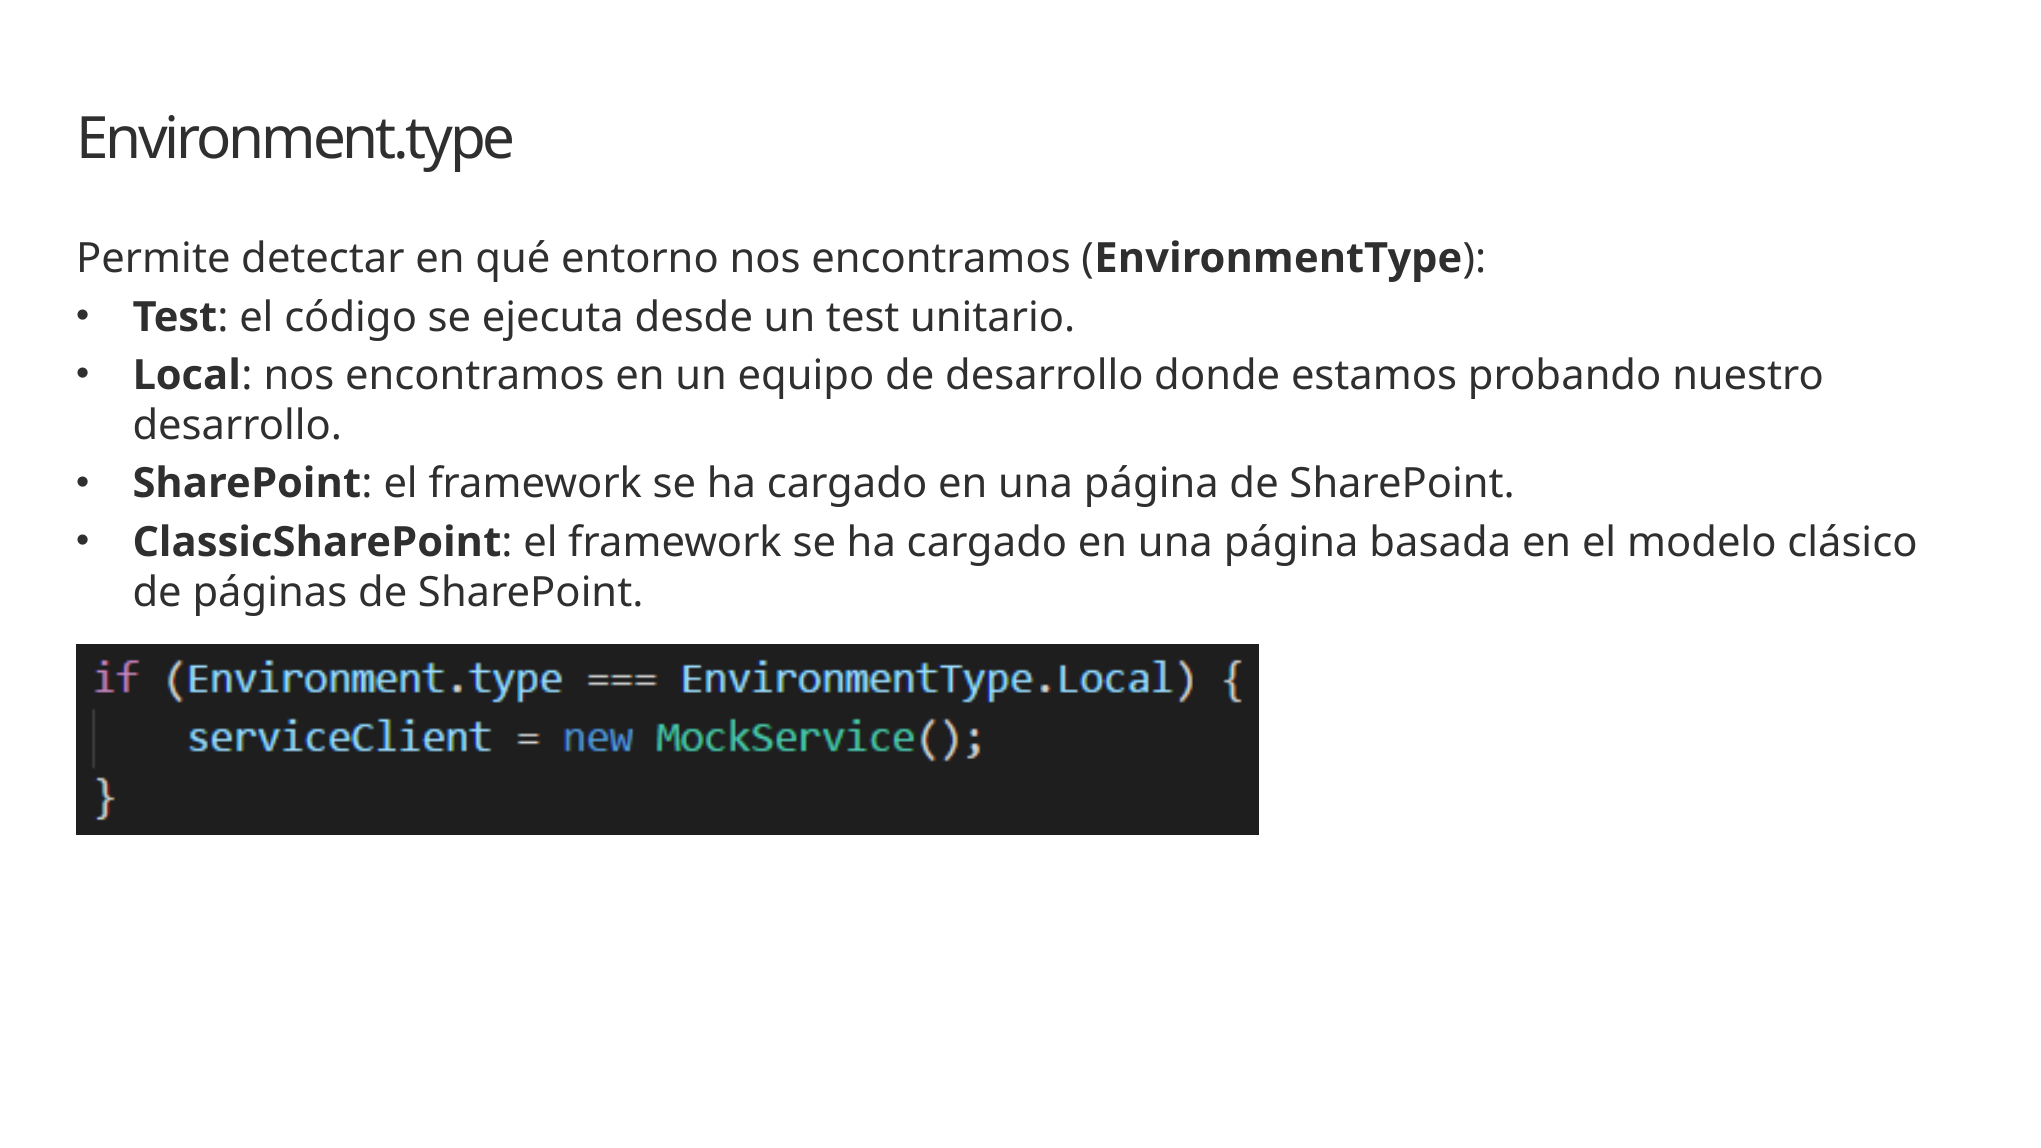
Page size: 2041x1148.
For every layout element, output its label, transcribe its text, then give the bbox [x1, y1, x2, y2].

picture [76, 644, 1259, 836]
list Permite detectar en qué entorno nos encontramos (EnvironmentType): Test: el código se ejecuta desde un test unitario. Local: nos encontramos en un equipo de desarrollo donde estamos probando nuestro desarrollo. SharePoint: el framework se ha cargado en una página de SharePoint. ClassicSharePoint: el framework se ha cargado en una página basada en el modelo clásico de páginas de SharePoint. [76, 231, 1969, 635]
title Environment.type [76, 103, 1969, 172]
